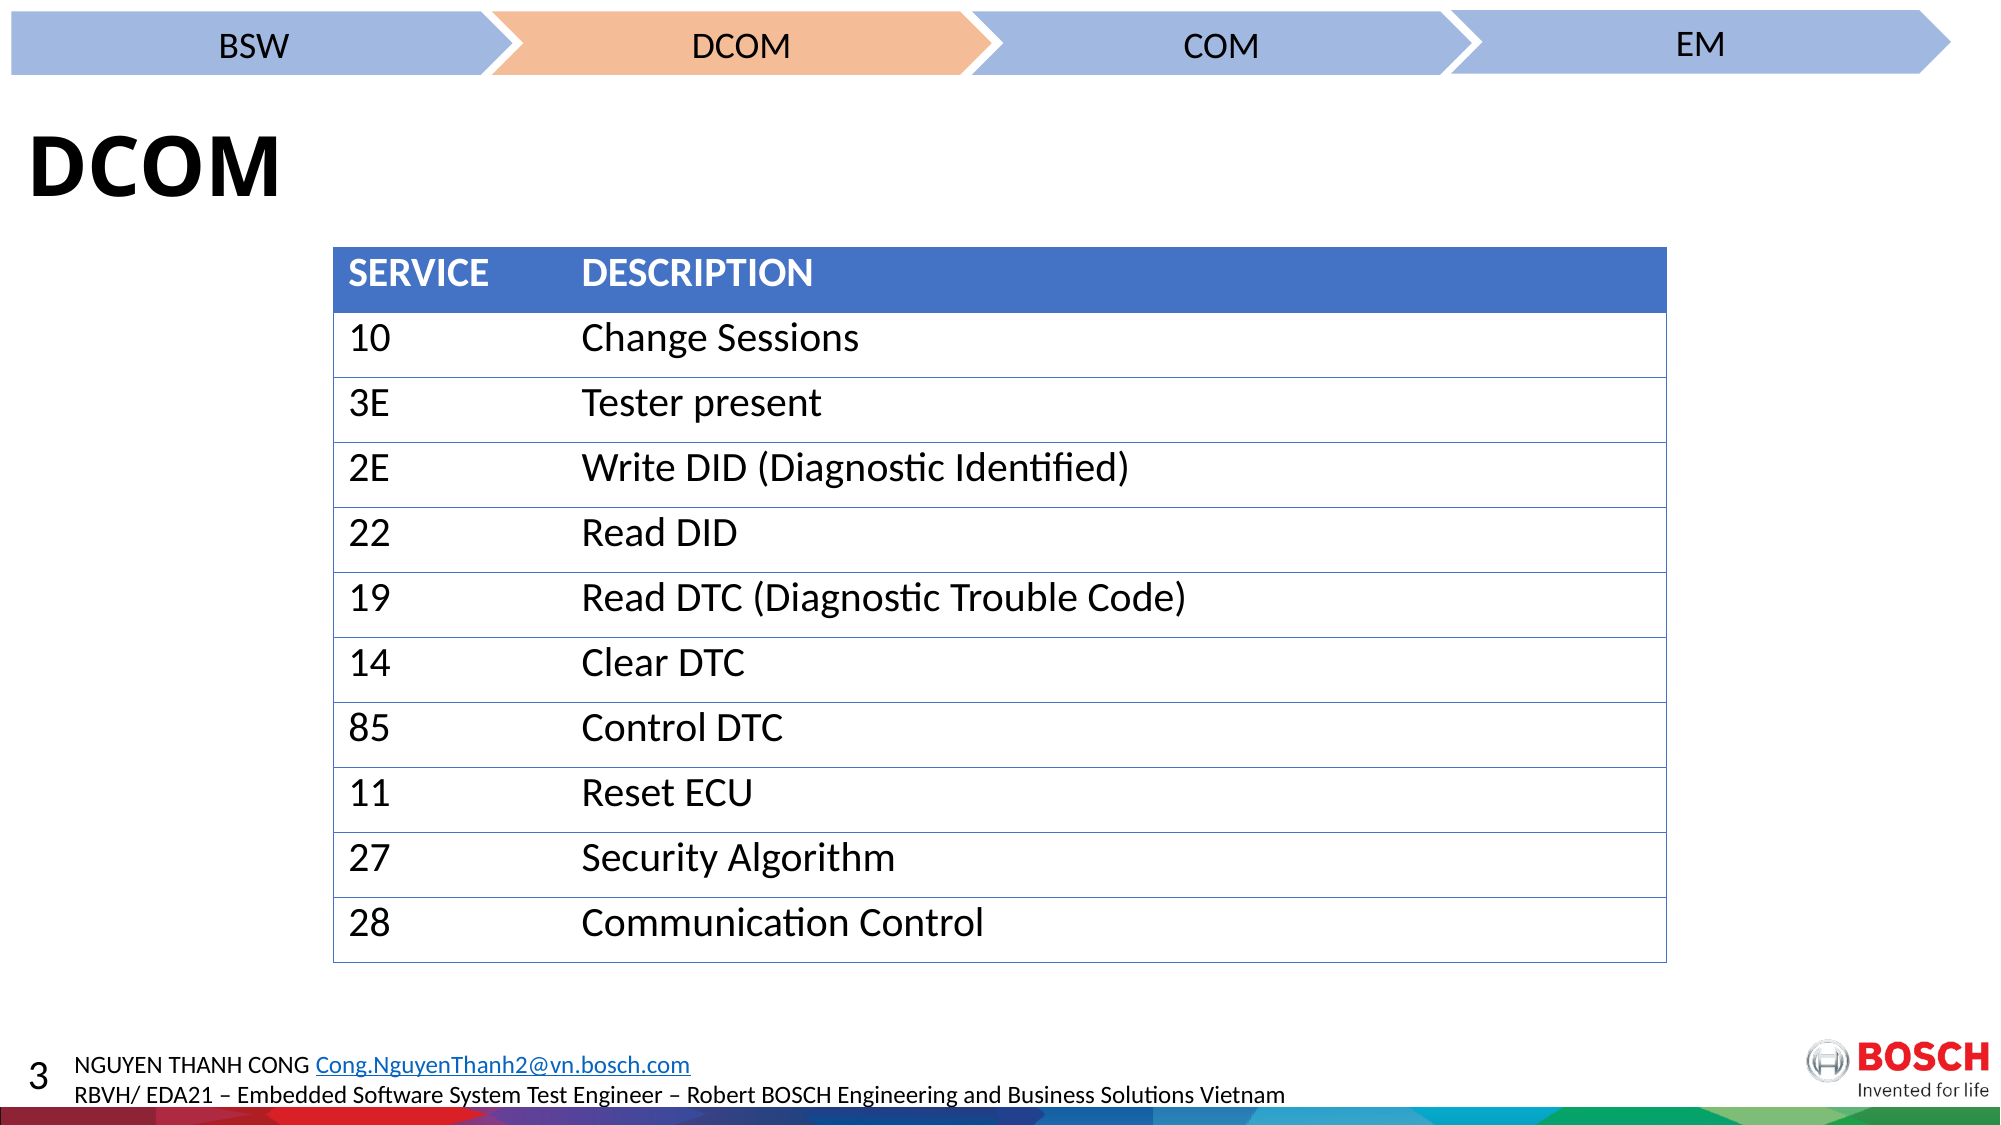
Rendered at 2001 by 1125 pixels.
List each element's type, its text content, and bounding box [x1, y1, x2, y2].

text_box DCOM [491, 11, 992, 75]
table_cell 3E [334, 378, 567, 442]
text_box BSW [11, 11, 513, 75]
table_cell Read DTC (Diagnostic Trouble Code) [567, 573, 1666, 637]
text_box COM [971, 11, 1472, 75]
table_cell 28 [334, 898, 567, 962]
table_cell 2E [334, 443, 567, 507]
table_cell Read DID [567, 508, 1666, 572]
table_cell 11 [334, 768, 567, 832]
table_header SERVICE [334, 248, 567, 312]
table_cell 19 [334, 573, 567, 637]
table_cell 85 [334, 703, 567, 767]
text_box EM [1451, 10, 1952, 74]
table_cell Security Algorithm [567, 833, 1666, 897]
table_cell Tester present [567, 378, 1666, 442]
table_cell 27 [334, 833, 567, 897]
table_cell Write DID (Diagnostic Identified) [567, 443, 1666, 507]
table_cell 22 [334, 508, 567, 572]
table_cell 14 [334, 638, 567, 702]
table_cell Reset ECU [567, 768, 1666, 832]
picture [0, 1017, 2000, 1125]
table_cell 10 [334, 313, 567, 377]
table_cell Change Sessions [567, 313, 1666, 377]
table_cell Control DTC [567, 703, 1666, 767]
table_header DESCRIPTION [567, 248, 1666, 312]
title DCOM [11, 84, 855, 222]
table_cell Clear DTC [567, 638, 1666, 702]
table_cell Communication Control [567, 898, 1666, 962]
